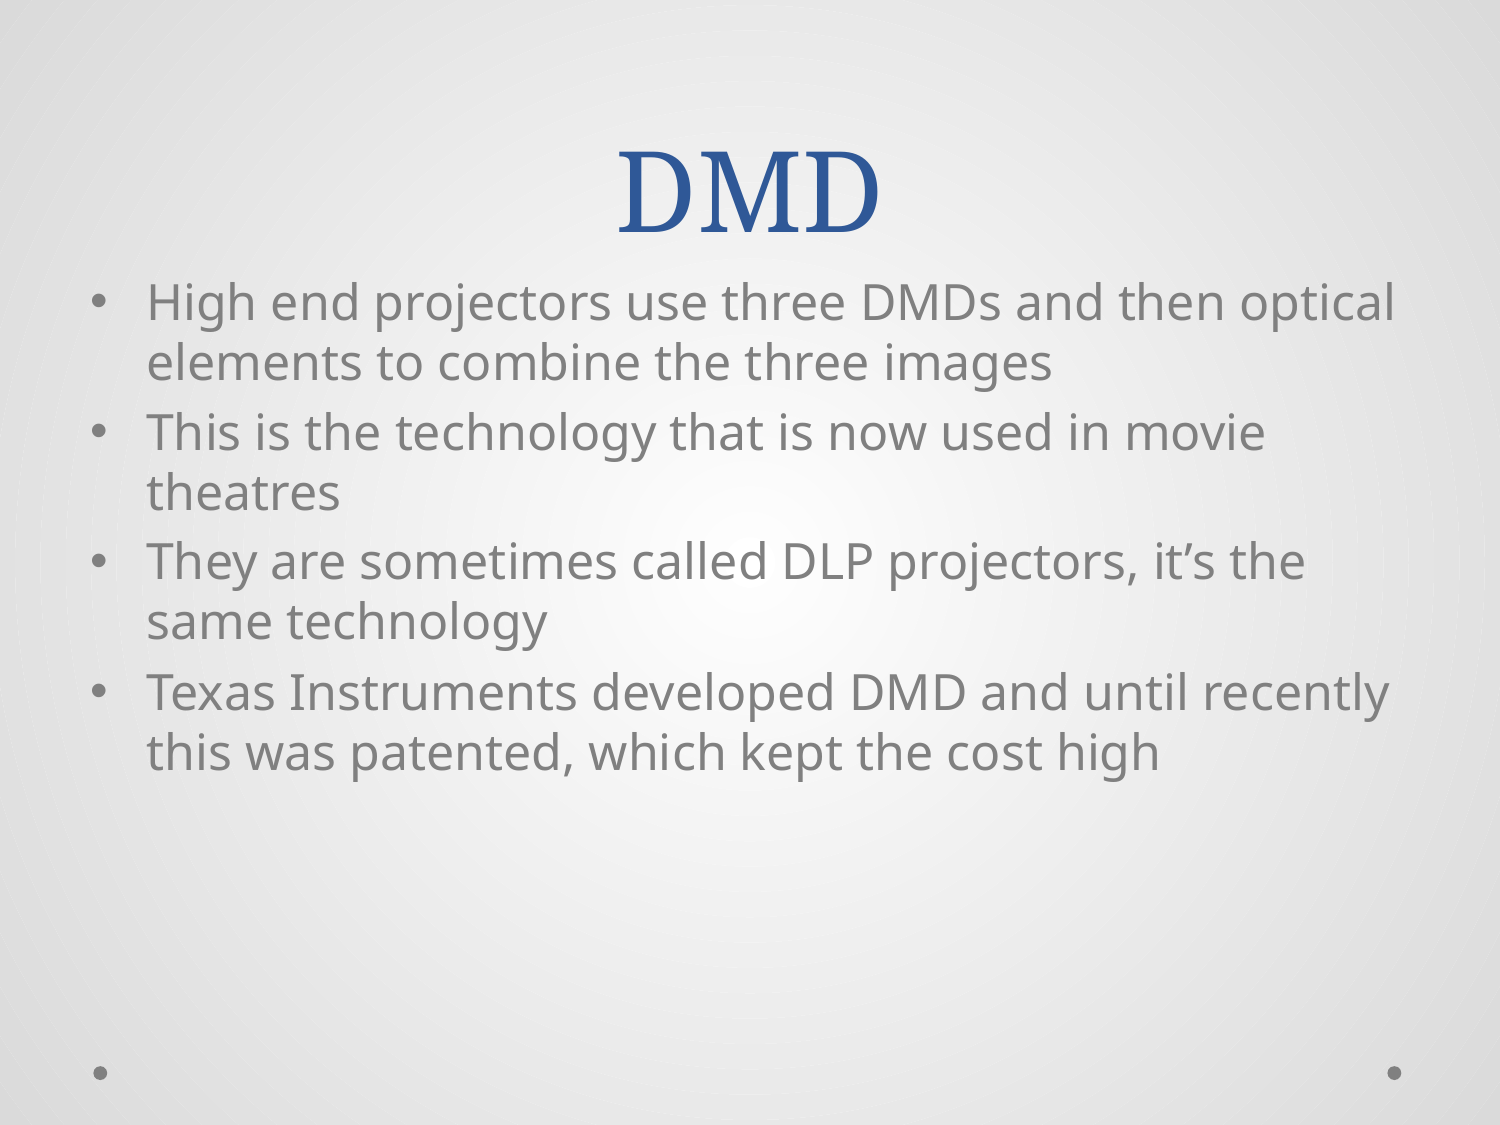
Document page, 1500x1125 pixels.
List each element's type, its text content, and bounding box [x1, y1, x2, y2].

title DMD [75, 0, 1425, 262]
list High end projectors use three DMDs and then optical elements to combine the three images This is the technology that is now used in movie theatres They are sometimes called DLP projectors, it’s the same technology Texas Instruments developed DMD and until recently this was patented, which kept the cost high [75, 262, 1425, 1005]
